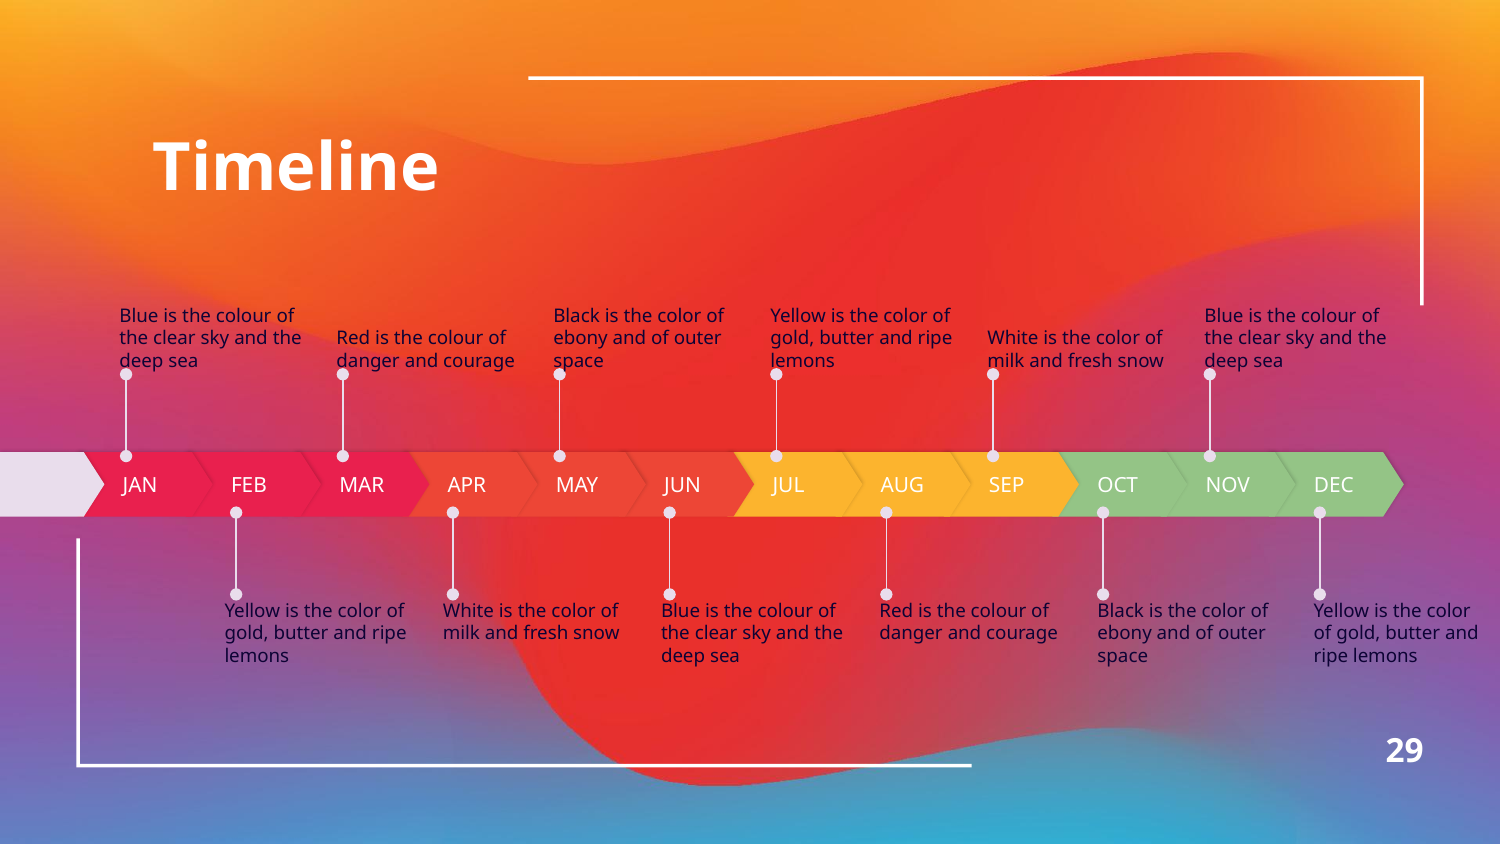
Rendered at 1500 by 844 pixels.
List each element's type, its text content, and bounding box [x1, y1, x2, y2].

text_box Blue is the colour of the clear sky and the deep sea [119, 283, 325, 371]
text_box APR [411, 452, 538, 517]
text_box JUL [736, 452, 863, 517]
picture [0, 0, 1500, 844]
text_box White is the color of milk and fresh snow [987, 283, 1193, 371]
text_box NOV [1169, 452, 1296, 517]
text_box Black is the color of ebony and of outer space [553, 283, 759, 371]
text_box White is the color of milk and fresh snow [442, 598, 648, 686]
text_box FEB [196, 452, 322, 517]
text_box DEC [1279, 452, 1404, 517]
text_box Red is the colour of danger and courage [336, 283, 542, 371]
text_box JUN [629, 452, 755, 517]
text_box Black is the color of ebony and of outer space [1097, 598, 1303, 686]
text_box [0, 452, 105, 517]
text_box AUG [844, 452, 971, 517]
text_box Yellow is the color of gold, butter and ripe lemons [1313, 598, 1484, 686]
text_box Yellow is the color of gold, butter and ripe lemons [770, 283, 976, 371]
text_box JAN [87, 452, 213, 517]
text_box MAR [304, 452, 430, 517]
text_box Yellow is the color of gold, butter and ripe lemons [224, 598, 430, 686]
text_box SEP [954, 452, 1079, 517]
text_box MAY [521, 452, 646, 517]
text_box Blue is the colour of the clear sky and the deep sea [1204, 283, 1410, 371]
text_box OCT [1061, 452, 1188, 517]
text_box Blue is the colour of the clear sky and the deep sea [661, 598, 867, 686]
title Timeline [152, 145, 1348, 206]
slide_number 29 [1347, 696, 1424, 775]
text_box Red is the colour of danger and courage [879, 598, 1085, 686]
